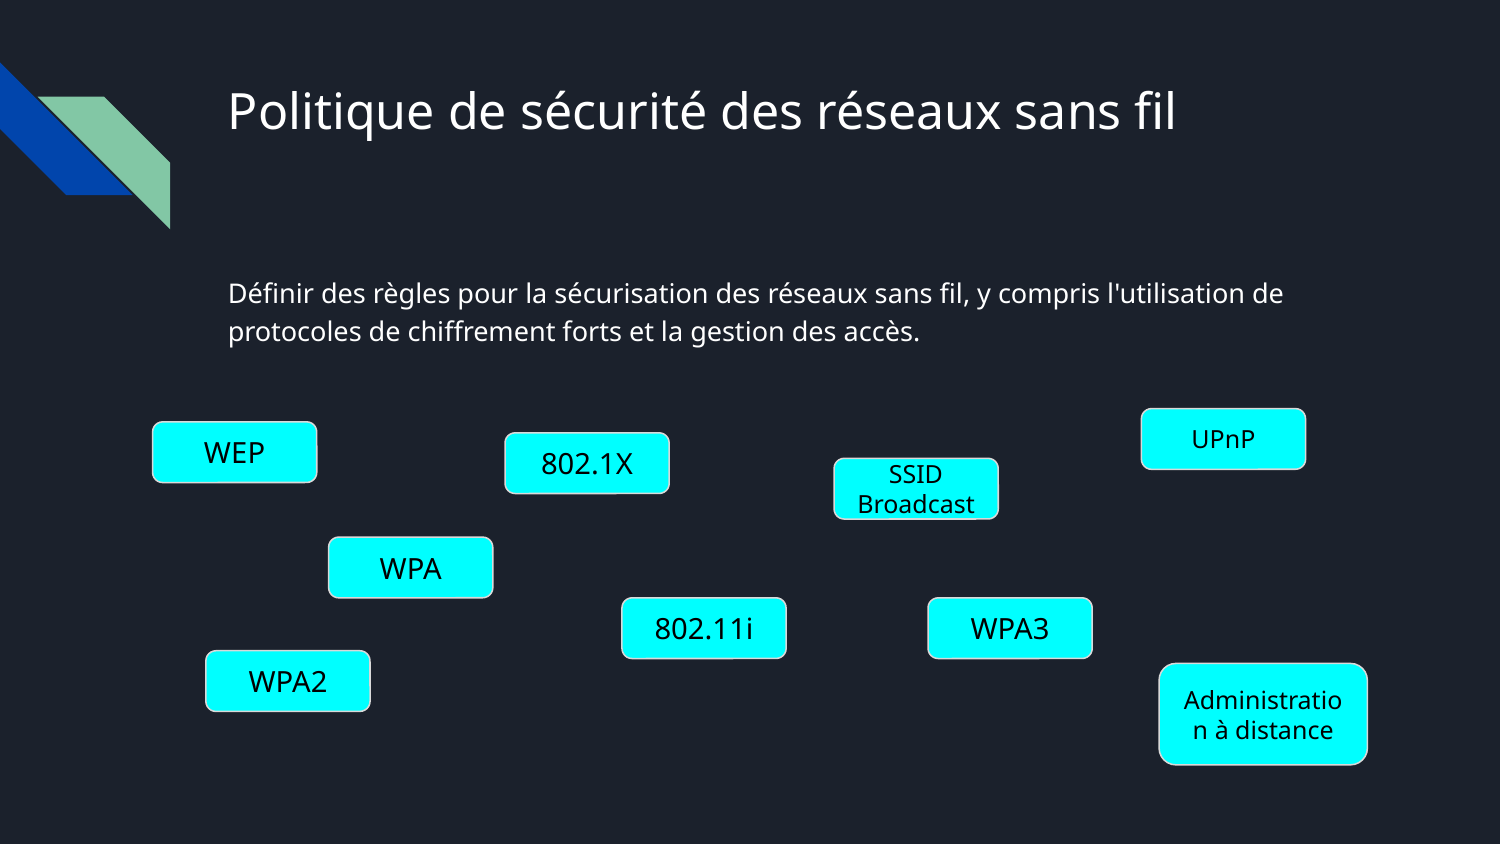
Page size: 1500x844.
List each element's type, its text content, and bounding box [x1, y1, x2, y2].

list Définir des règles pour la sécurisation des réseaux sans fil, y compris l'utilisation de protocoles de chiffrement forts et la gestion des accès. [212, 257, 1368, 366]
text_box WEP [152, 421, 317, 483]
text_box Administration à distance [1159, 663, 1368, 765]
text_box SSID Broadcast [834, 458, 999, 520]
text_box WPA3 [928, 597, 1093, 659]
text_box 802.1X [505, 432, 670, 494]
text_box WPA2 [205, 650, 371, 712]
text_box UPnP [1141, 408, 1306, 470]
title Politique de sécurité des réseaux sans fil [212, 64, 1368, 215]
text_box WPA [328, 537, 493, 598]
text_box 802.11i [621, 597, 787, 659]
